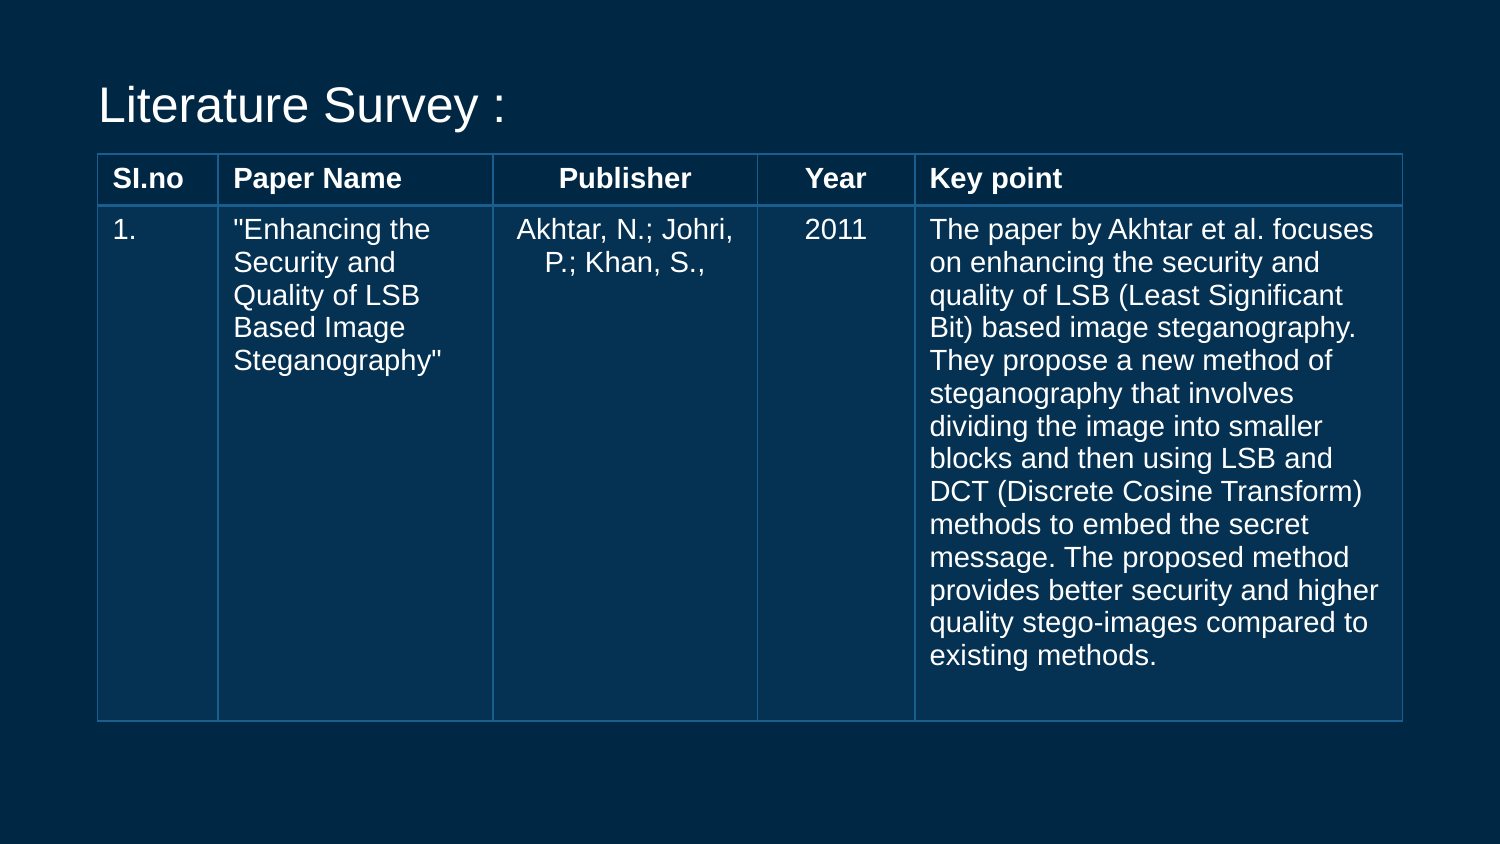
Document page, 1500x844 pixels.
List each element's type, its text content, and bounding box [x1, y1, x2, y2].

table_header SI.no [98, 155, 217, 204]
text_box Literature Survey : [83, 65, 530, 141]
table_header Year [758, 155, 914, 204]
table_cell 1. [98, 207, 217, 720]
table_header Publisher [494, 155, 757, 204]
table_header Key point [916, 155, 1402, 204]
table_cell Akhtar, N.; Johri, P.; Khan, S., [494, 207, 757, 720]
table_cell The paper by Akhtar et al. focuses on enhancing the security and quality of LSB (Least Significant Bit) based image steganography. They propose a new method of steganography that involves dividing the image into smaller blocks and then using LSB and DCT (Discrete Cosine Transform) methods to embed the secret message. The proposed method provides better security and higher quality stego-images compared to existing methods. [916, 207, 1402, 720]
table_cell 2011 [758, 207, 914, 720]
table_cell "Enhancing the Security and Quality of LSB Based Image Steganography" [219, 207, 492, 720]
table_header Paper Name [219, 155, 492, 204]
